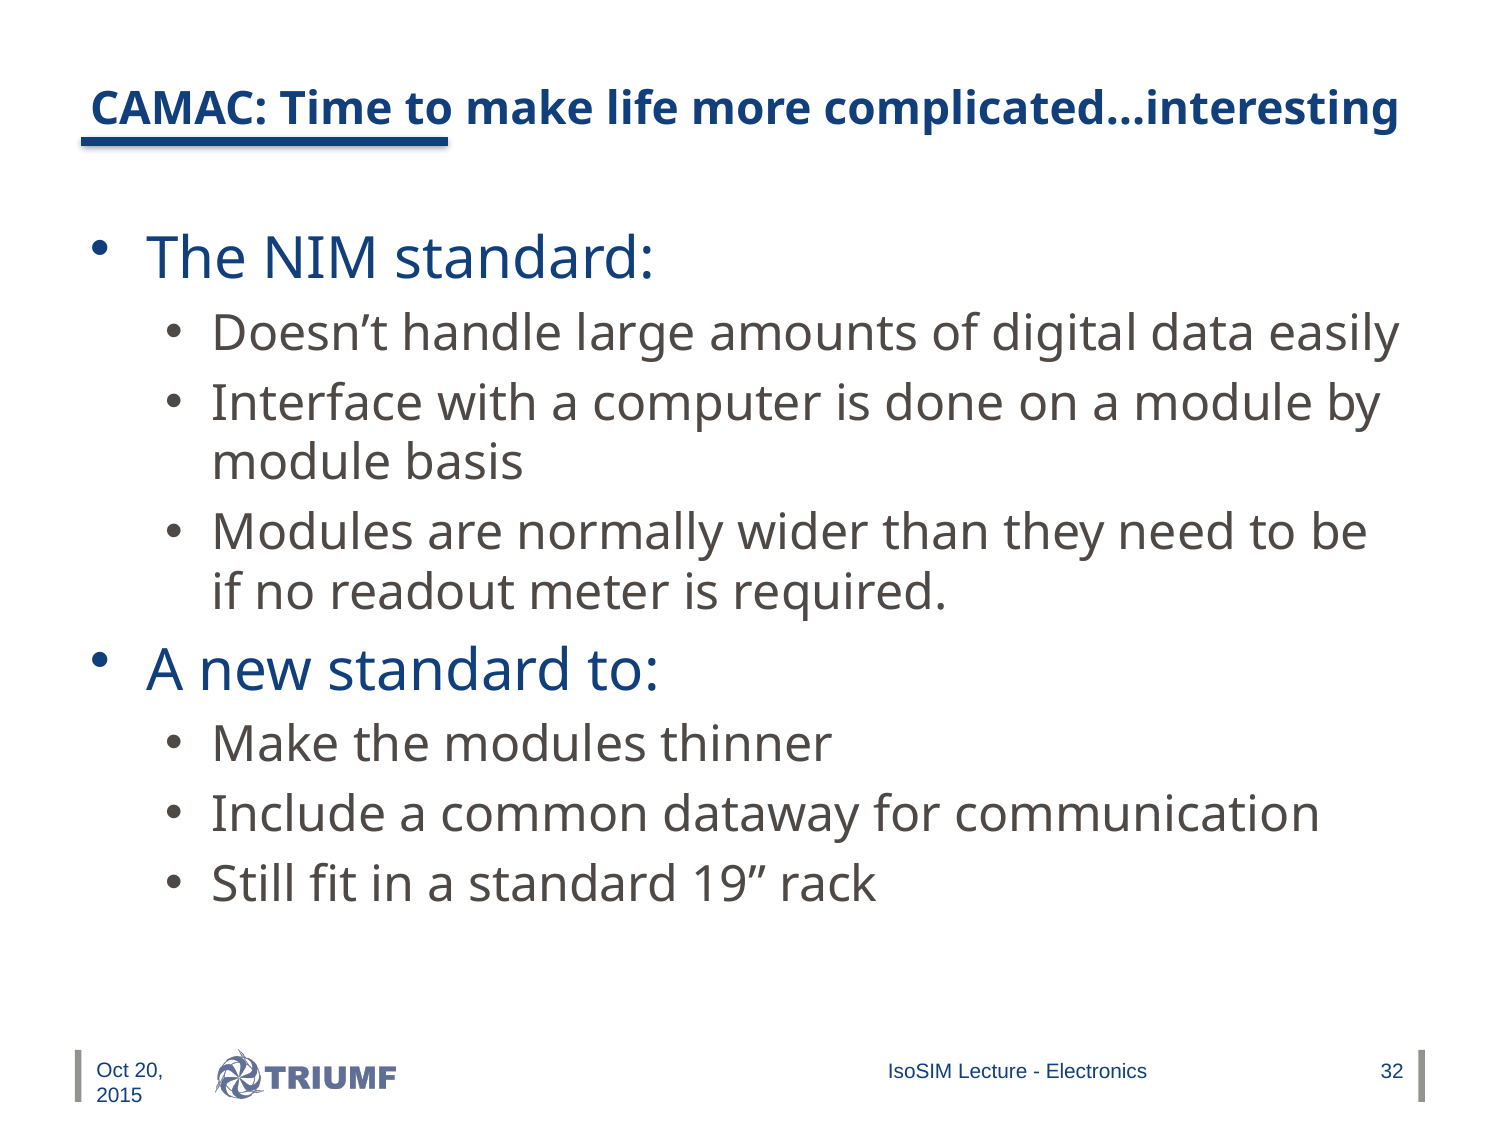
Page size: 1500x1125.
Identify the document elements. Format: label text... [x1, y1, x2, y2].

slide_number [81, 1048, 213, 1125]
list The NIM standard: Doesn’t handle large amounts of digital data easily Interface with a computer is done on a module by module basis Modules are normally wider than they need to be if no readout meter is required. A new standard to: Make the modules thinner Include a common dataway for communication Still fit in a standard 19” rack [74, 212, 1426, 1001]
slide_number 32 [1182, 1049, 1419, 1125]
footer IsoSIM Lecture - Electronics [394, 1049, 1163, 1125]
title CAMAC: Time to make life more complicated…interesting [74, 61, 1426, 162]
